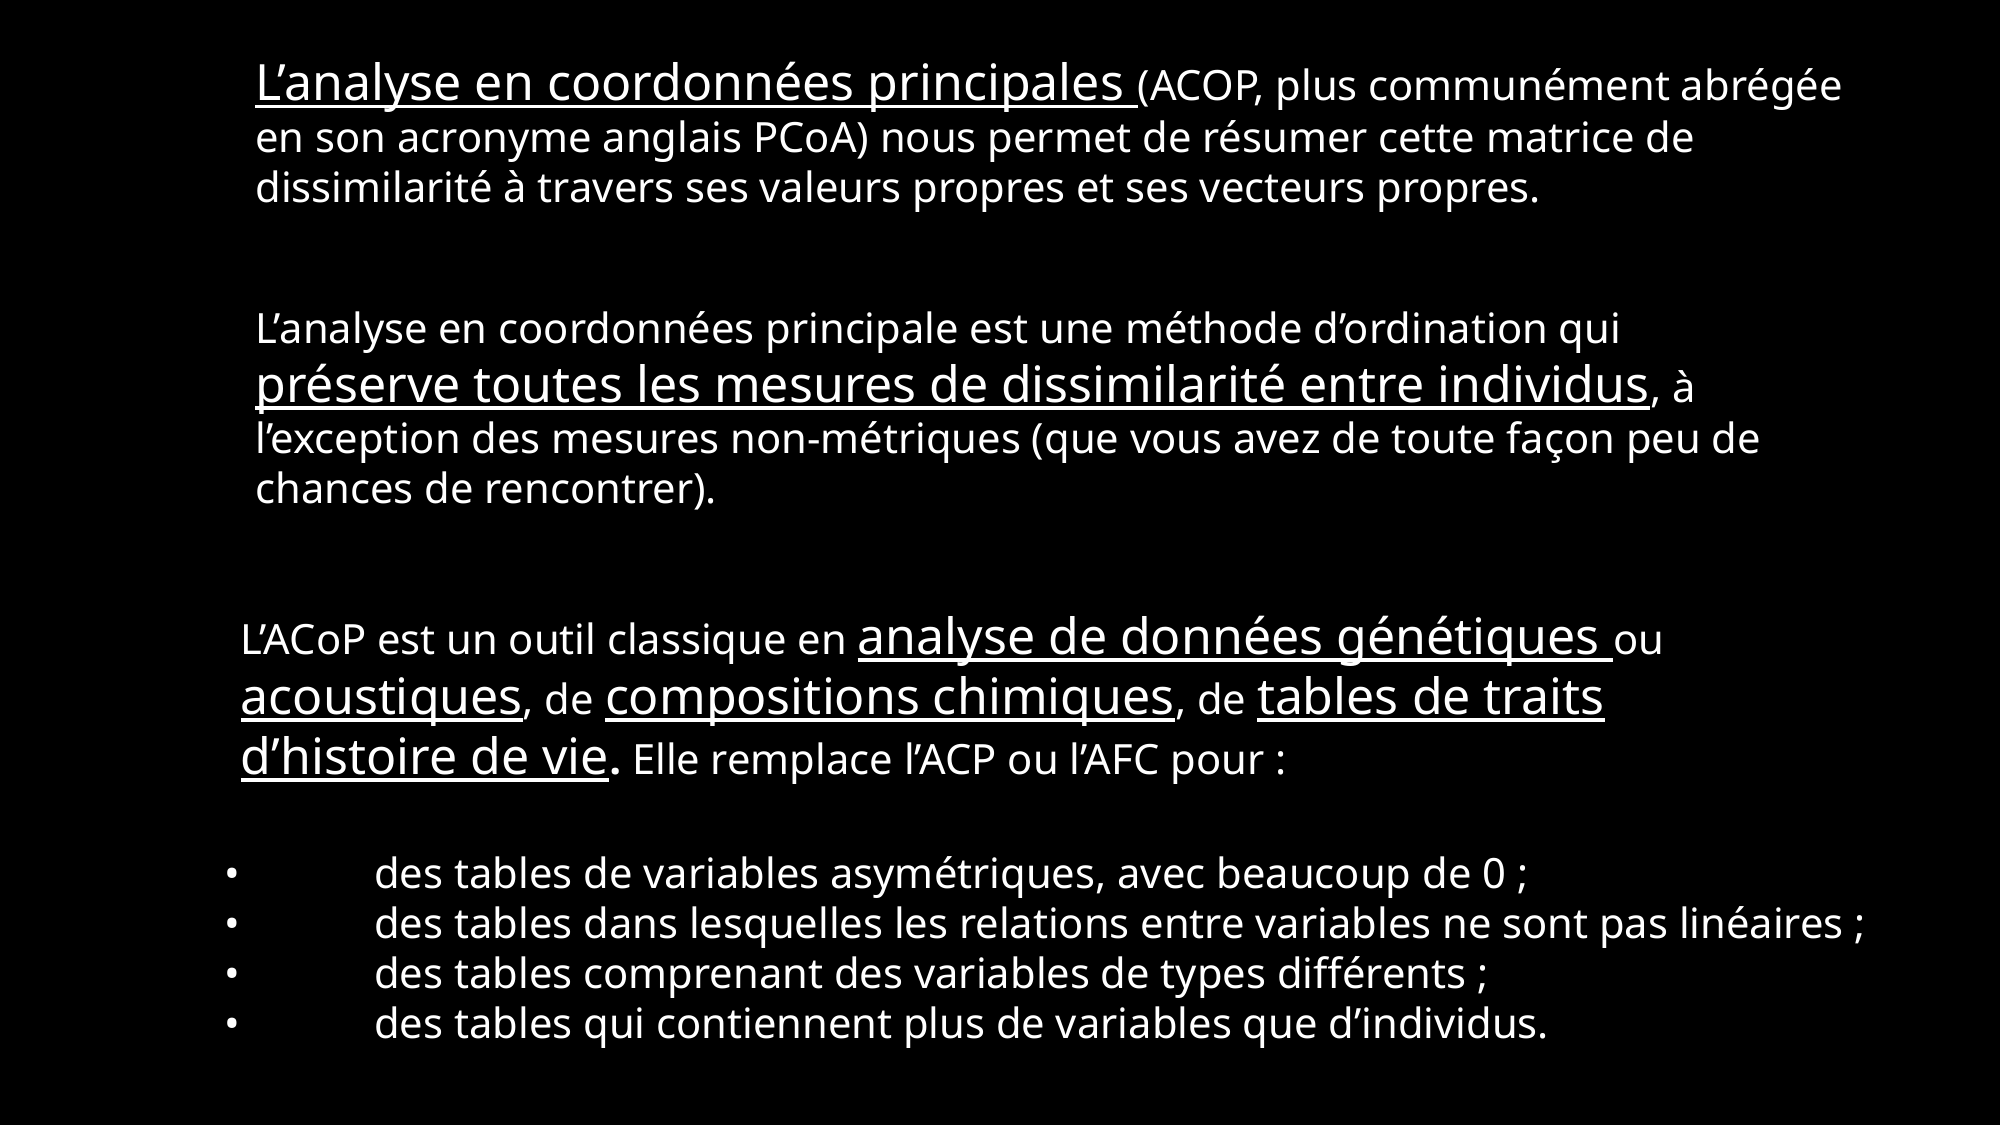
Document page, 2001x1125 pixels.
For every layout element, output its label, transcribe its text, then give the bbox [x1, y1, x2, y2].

text_box • des tables de variables asymétriques, avec beaucoup de 0 ; • des tables dans lesquelles les relations entre variables ne sont pas linéaires ; • des tables comprenant des variables de types différents ; • des tables qui contiennent plus de variables que d’individus. [209, 839, 1967, 1055]
text_box L’ACoP est un outil classique en analyse de données génétiques ou acoustiques, de compositions chimiques, de tables de traits d’histoire de vie. Elle remplace l’ACP ou l’AFC pour : [226, 596, 1740, 792]
text_box L’analyse en coordonnées principale est une méthode d’ordination qui préserve toutes les mesures de dissimilarité entre individus, à l’exception des mesures non-métriques (que vous avez de toute façon peu de chances de rencontrer). [240, 294, 1820, 520]
text_box L’analyse en coordonnées principales (ACOP, plus communément abrégée en son acronyme anglais PCoA) nous permet de résumer cette matrice de dissimilarité à travers ses valeurs propres et ses vecteurs propres. [240, 43, 1879, 219]
